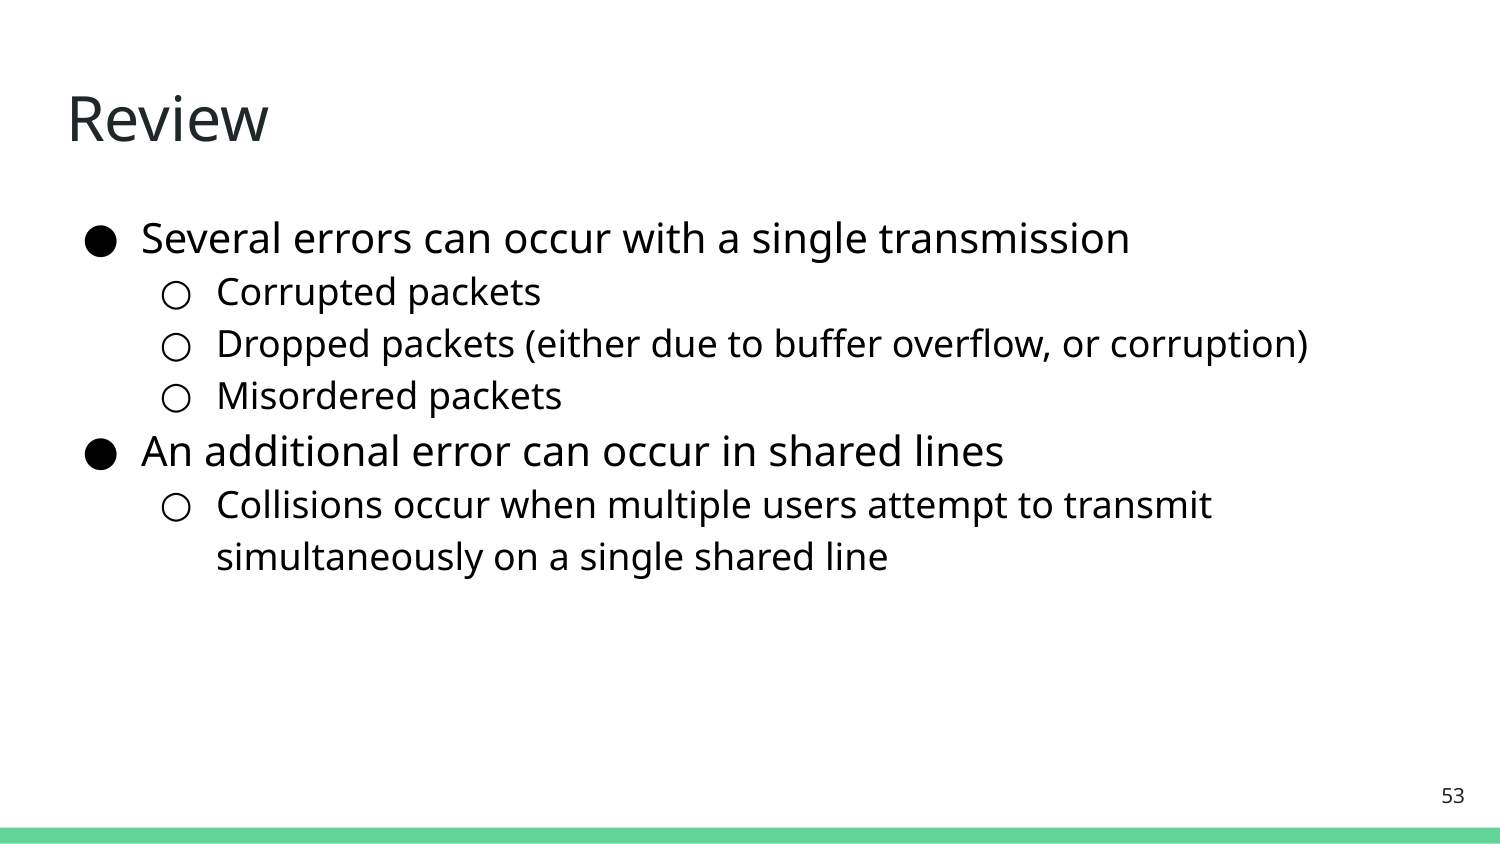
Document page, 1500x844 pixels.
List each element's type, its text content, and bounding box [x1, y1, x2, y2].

list Several errors can occur with a single transmission Corrupted packets Dropped packets (either due to buffer overflow, or corruption) Misordered packets An additional error can occur in shared lines Collisions occur when multiple users attempt to transmit simultaneously on a single shared line [51, 189, 1449, 750]
title Review [51, 64, 1449, 167]
slide_number ‹#› [1389, 764, 1480, 830]
